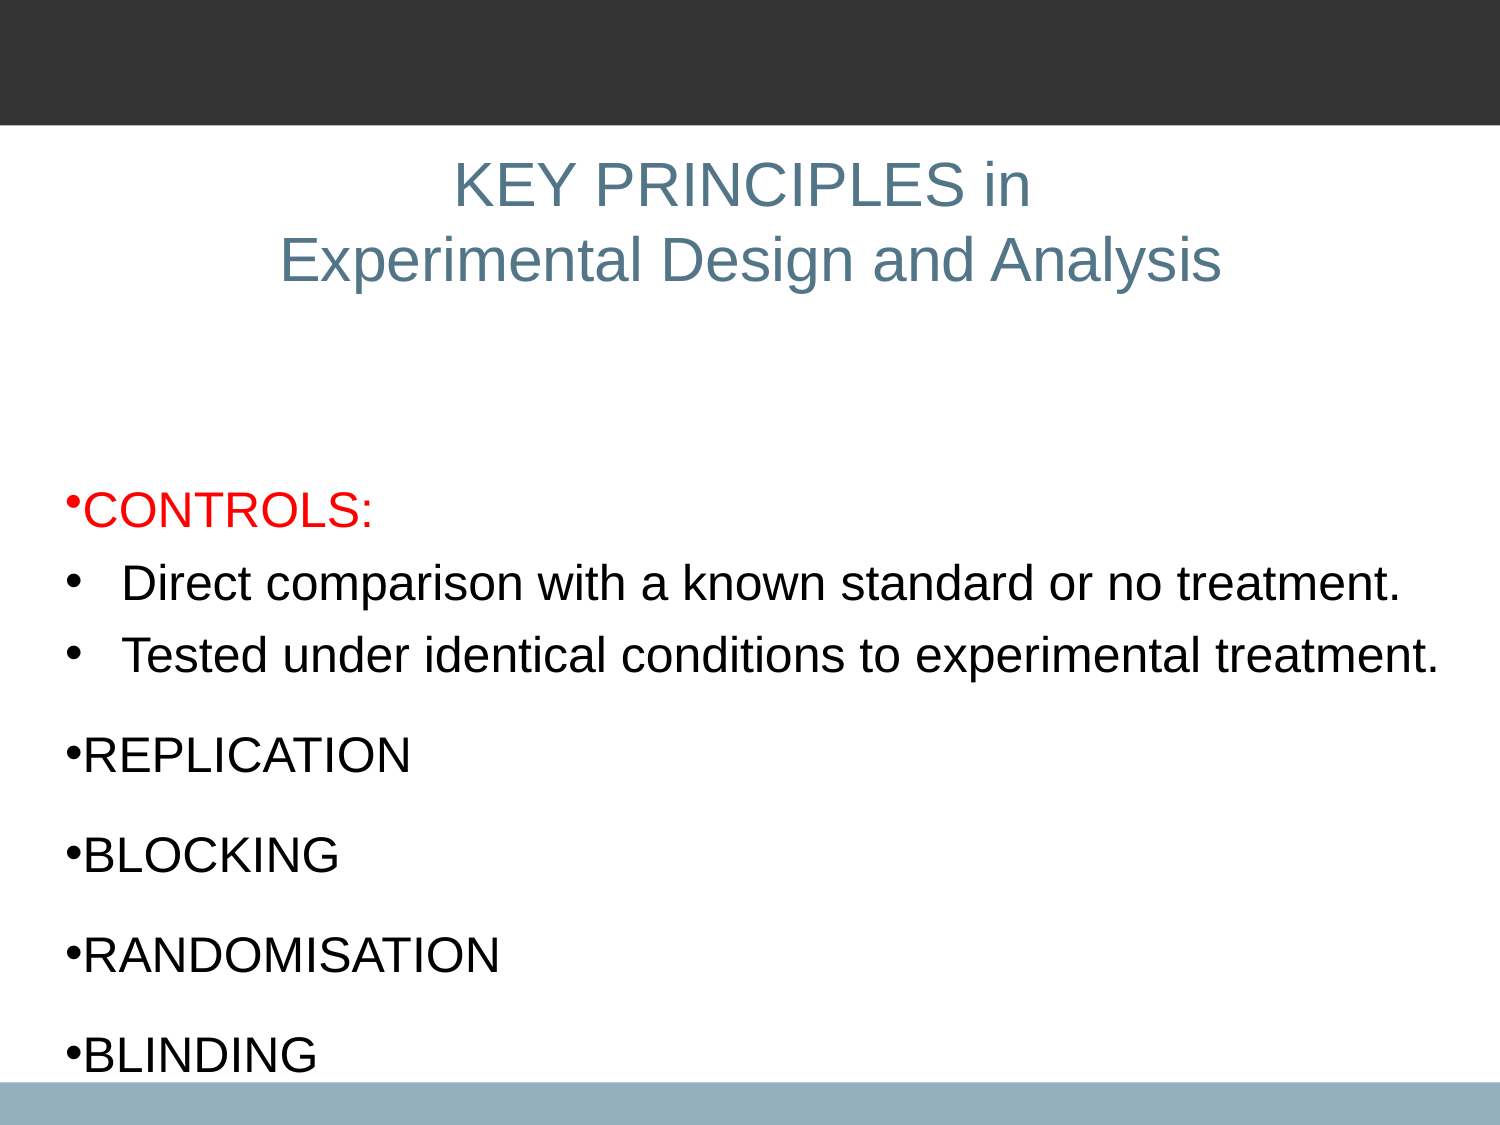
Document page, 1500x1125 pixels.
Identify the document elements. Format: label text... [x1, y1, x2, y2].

list CONTROLS: Direct comparison with a known standard or no treatment. Tested under identical conditions to experimental treatment. REPLICATION BLOCKING RANDOMISATION BLINDING [50, 350, 1500, 1075]
title KEY PRINCIPLES in Experimental Design and Analysis [76, 125, 1427, 313]
